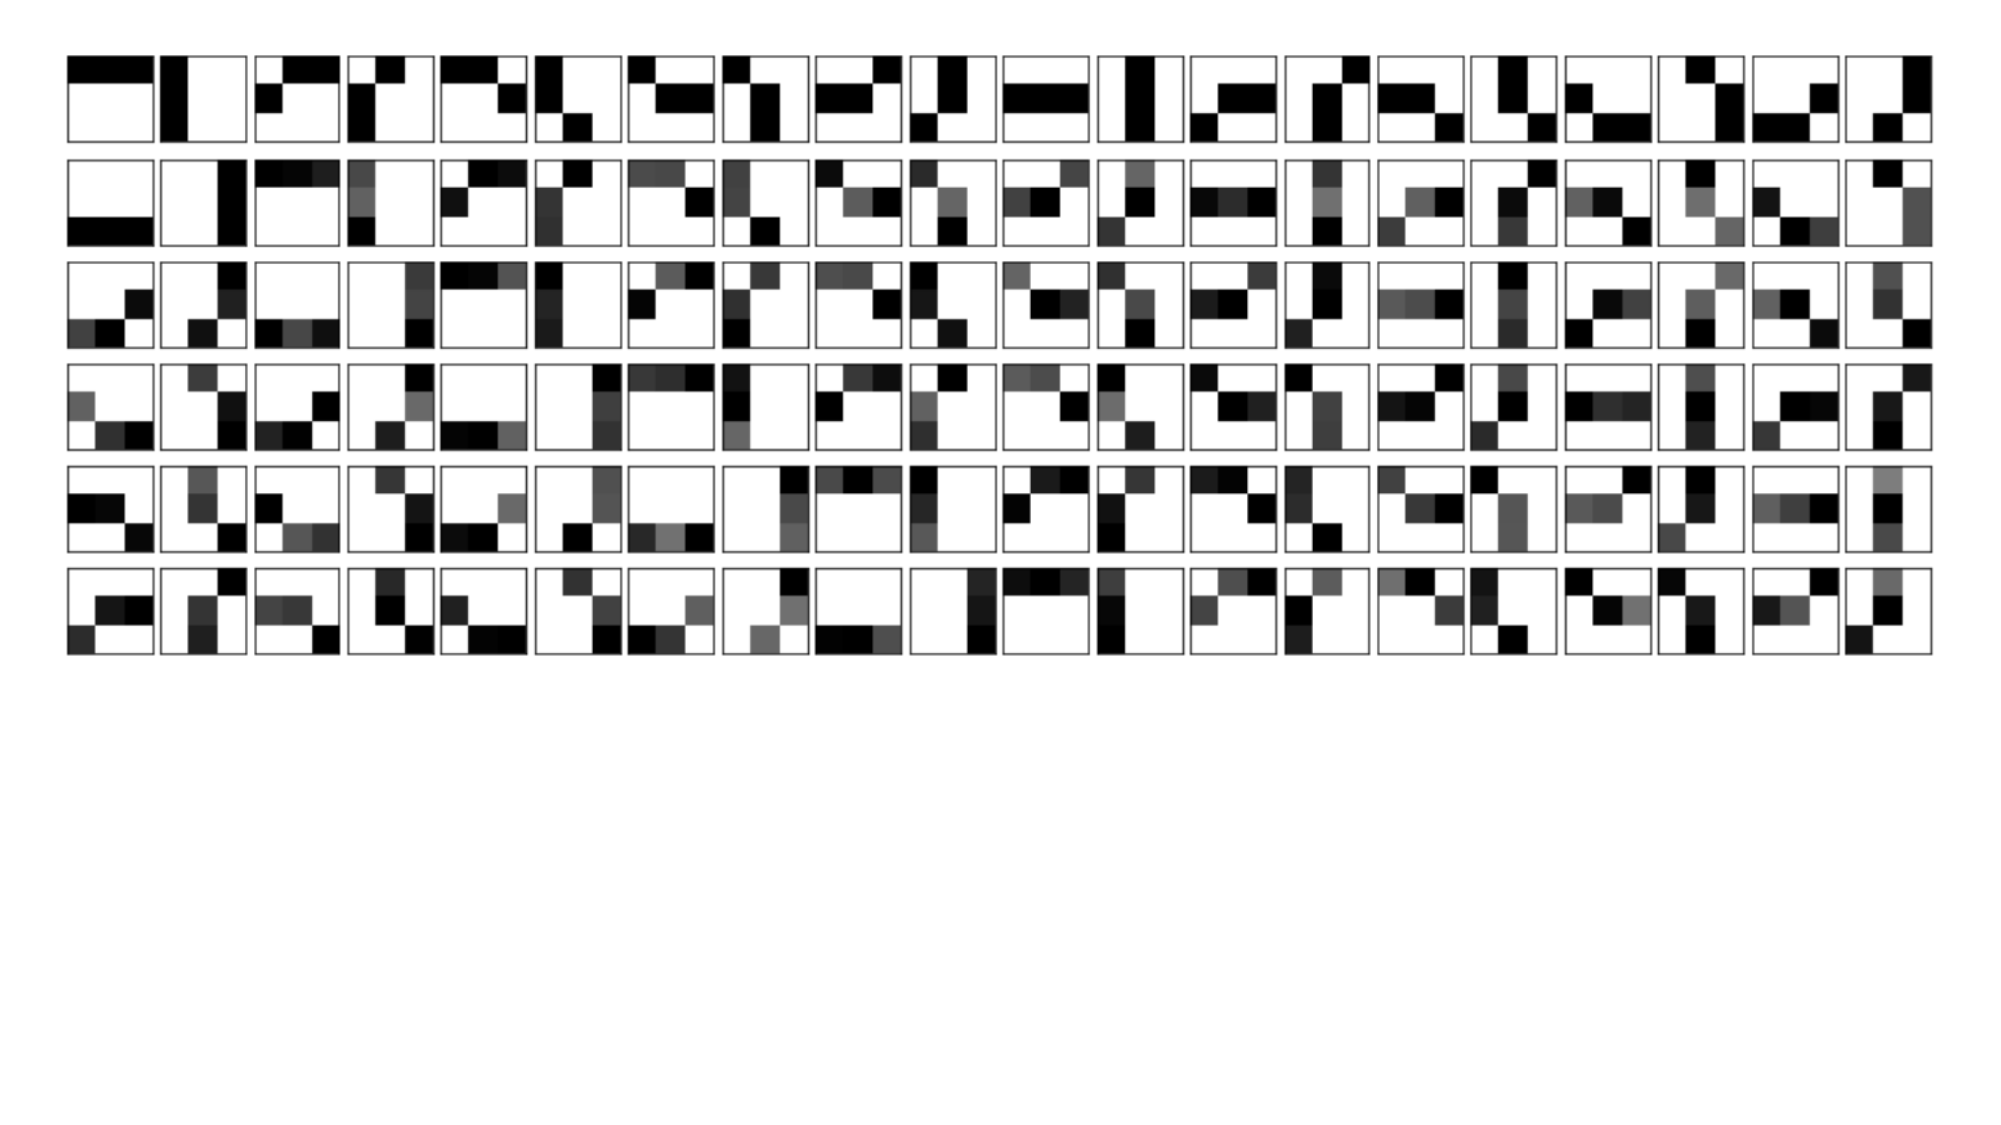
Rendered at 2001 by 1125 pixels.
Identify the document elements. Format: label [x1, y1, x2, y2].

picture [64, 54, 1935, 657]
